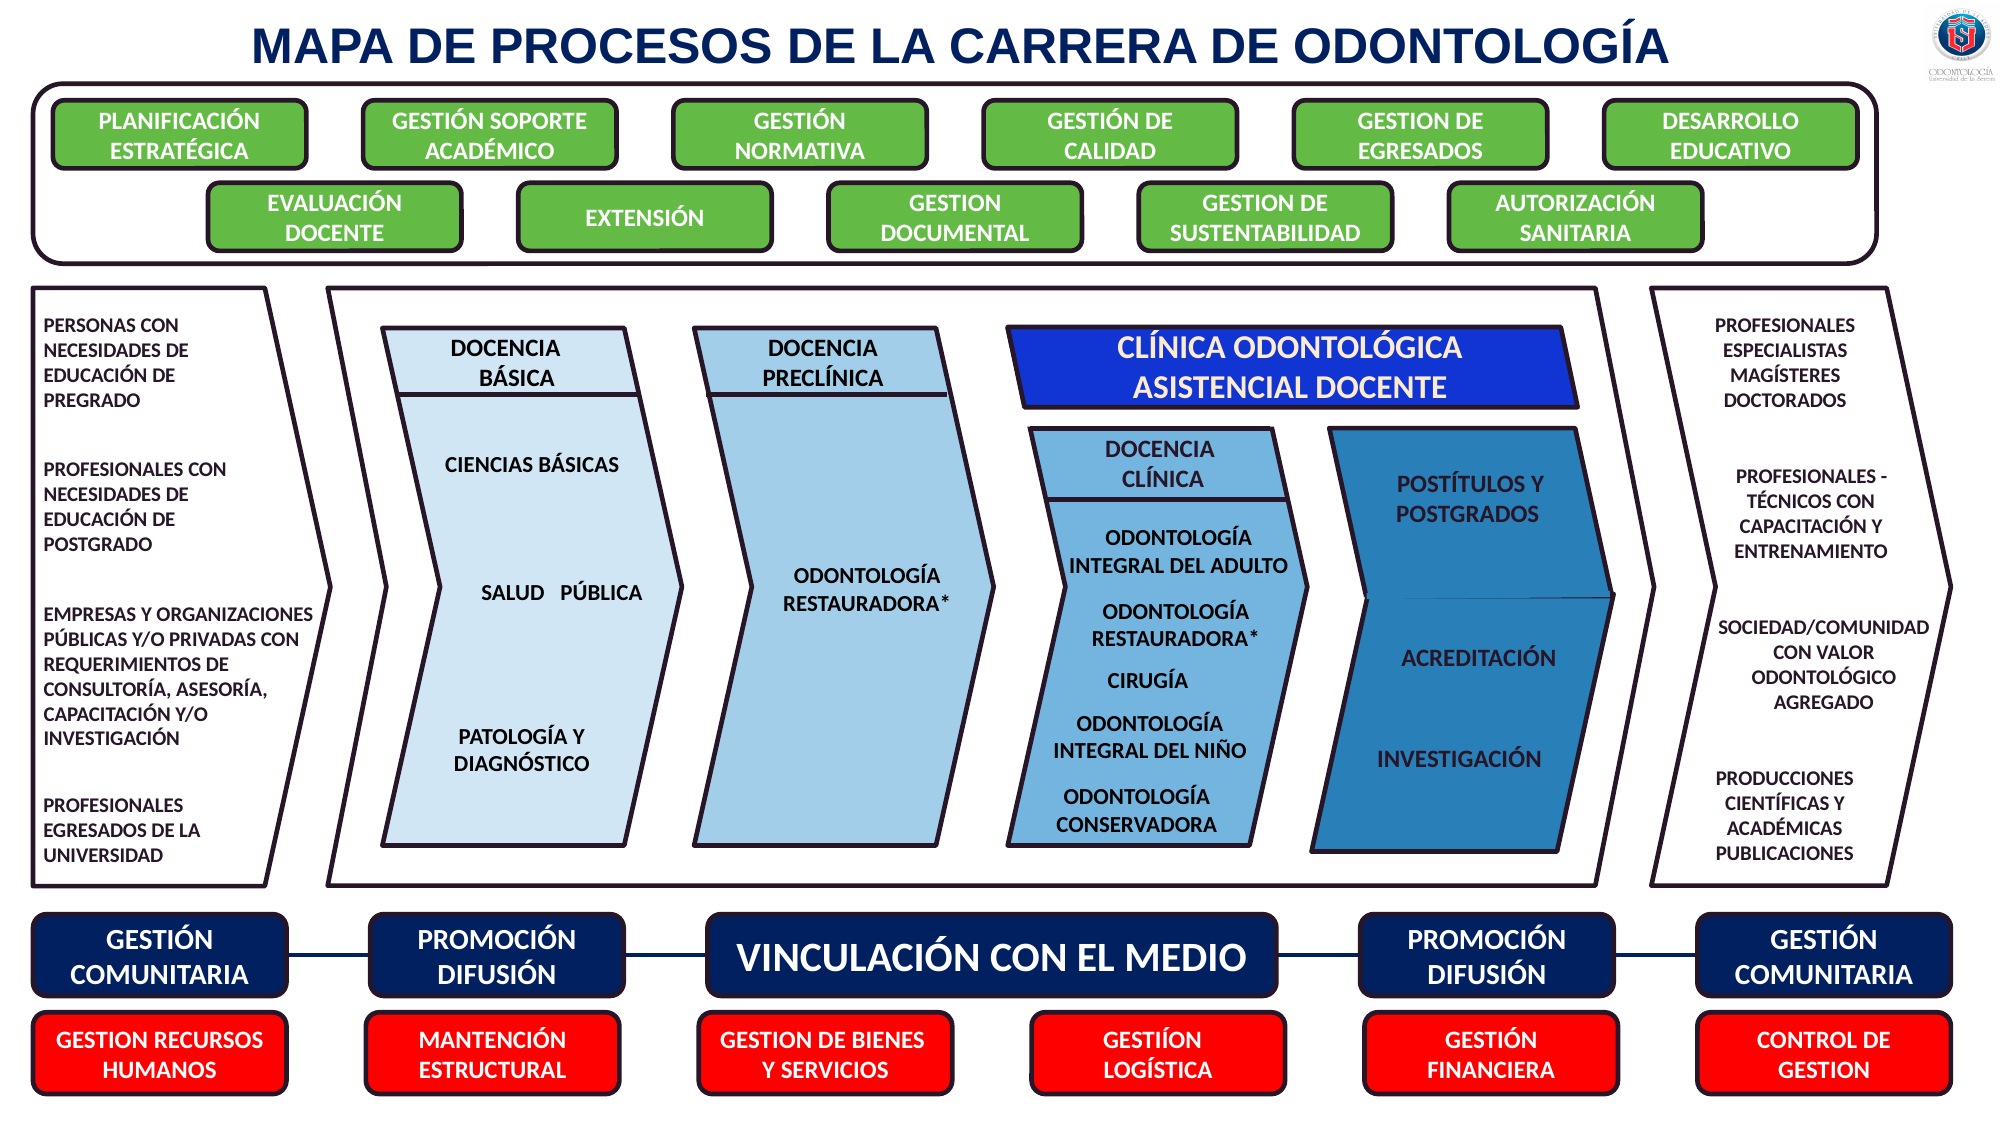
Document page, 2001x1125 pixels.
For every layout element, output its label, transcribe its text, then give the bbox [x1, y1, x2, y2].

text_box [692, 325, 939, 369]
text_box [1042, 477, 1294, 515]
text_box ACREDITACIÓN [1357, 625, 1601, 687]
text_box DOCENCIA PRECLÍNICA [701, 330, 945, 392]
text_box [1366, 593, 1610, 597]
text_box [1030, 438, 1041, 487]
text_box DOCENCIA BÁSICA [395, 330, 639, 392]
text_box [30, 388, 333, 592]
text_box [1353, 476, 1615, 598]
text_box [32, 83, 1877, 264]
text_box [1014, 396, 1289, 429]
text_box EMPRESAS Y ORGANIZACIONES PÚBLICAS Y/O PRIVADAS CON REQUERIMIENTOS DE CONSULTORÍA, ASESORÍA, CAPACITACIÓN Y/O INVESTIGACIÓN [28, 592, 333, 758]
text_box SOCIEDAD/COMUNIDAD CON VALOR ODONTOLÓGICO AGREGADO [1690, 606, 1957, 721]
text_box [30, 285, 271, 304]
text_box MAPA DE PROCESOS DE LA CARRERA DE ODONTOLOGÍA [0, 3, 1921, 84]
text_box CLÍNICA ODONTOLÓGICA ASISTENCIAL DOCENTE [1014, 334, 1567, 396]
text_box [32, 913, 1952, 1095]
text_box ODONTOLOGÍA INTEGRAL DEL NIÑO [1028, 700, 1272, 771]
text_box SALUD PÚBLICA [456, 569, 668, 612]
text_box PATOLOGÍA Y DIAGNÓSTICO [429, 713, 615, 784]
text_box PERSONAS CON NECESIDADES DE EDUCACIÓN DE PREGRADO [28, 304, 289, 420]
text_box PROFESIONALES EGRESADOS DE LA UNIVERSIDAD [28, 783, 300, 874]
text_box [692, 358, 996, 848]
text_box PROFESIONALES -TÉCNICOS CON CAPACITACIÓN Y ENTRENAMIENTO [1717, 455, 1905, 571]
text_box [380, 384, 685, 848]
text_box ODONTOLOGÍA RESTAURADORA* [756, 553, 979, 624]
text_box PROFESIONALES ESPECIALISTAS MAGÍSTERES DOCTORADOS [1692, 304, 1878, 420]
text_box [1047, 586, 1310, 755]
text_box INVESTIGACIÓN [1337, 726, 1582, 788]
text_box [1649, 695, 1925, 888]
text_box [1005, 324, 1565, 368]
text_box [1019, 346, 1580, 410]
text_box CIENCIAS BÁSICAS [421, 442, 644, 485]
text_box DOCENCIA CLÍNICA [1041, 432, 1285, 494]
text_box [380, 325, 627, 397]
text_box POSTÍTULOS Y POSTGRADOS [1353, 444, 1588, 550]
text_box CIRUGÍA [1036, 657, 1259, 701]
text_box [30, 758, 296, 783]
text_box [1649, 285, 1953, 606]
picture [1922, 3, 2000, 84]
text_box ODONTOLOGÍA RESTAURADORA* [1065, 589, 1288, 659]
text_box PRODUCCIONES CIENTÍFICAS Y ACADÉMICAS PUBLICACIONES [1692, 757, 1877, 872]
text_box [325, 285, 1657, 888]
text_box [1327, 425, 1581, 547]
text_box [1005, 744, 1269, 848]
text_box PROFESIONALES CON NECESIDADES DE EDUCACIÓN DE POSTGRADO [28, 448, 289, 564]
text_box [30, 874, 270, 889]
text_box ODONTOLOGÍA INTEGRAL DEL ADULTO [1046, 515, 1312, 586]
text_box ODONTOLOGÍA CONSERVADORA [1025, 774, 1249, 845]
